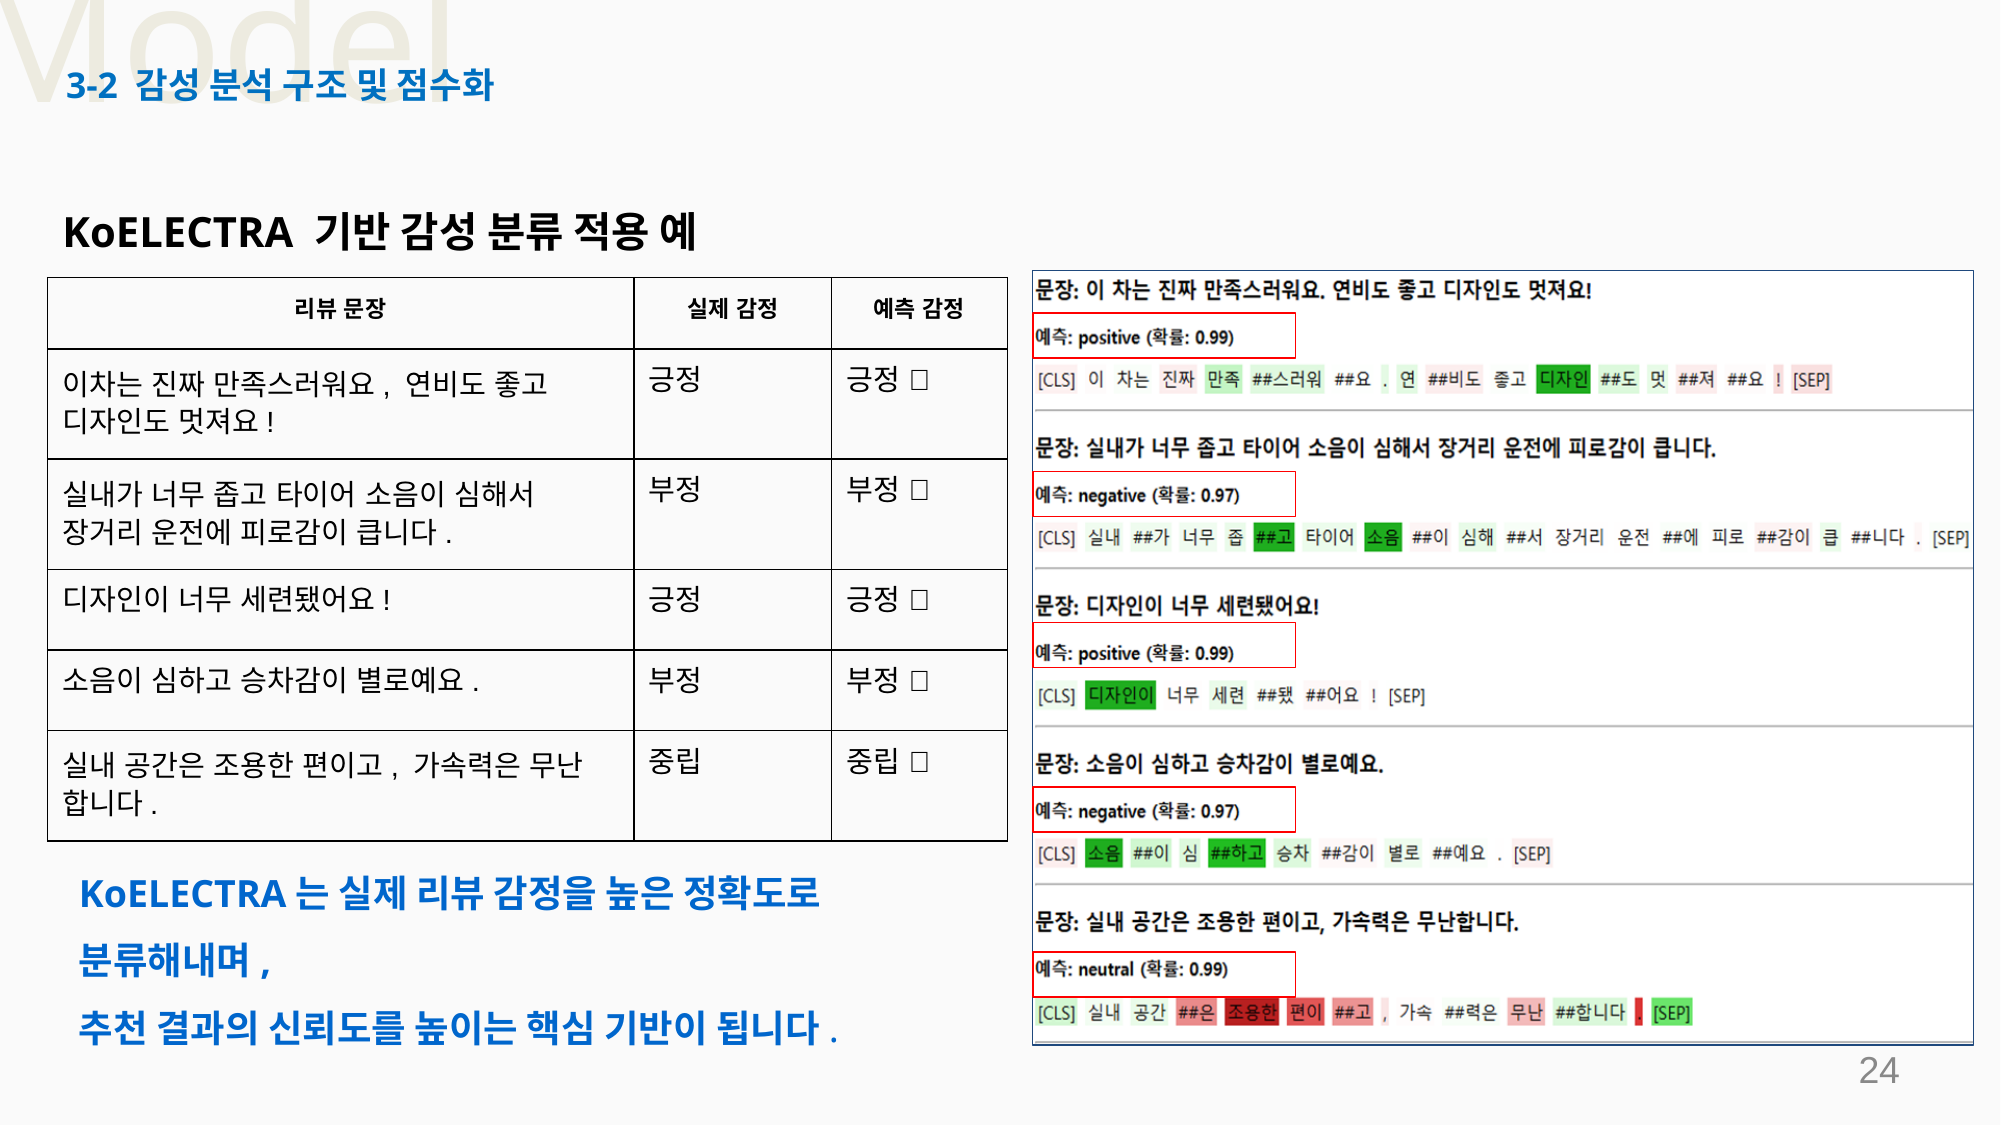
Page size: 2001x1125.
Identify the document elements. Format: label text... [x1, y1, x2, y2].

text_box Model [0, 0, 1202, 136]
table_cell 실내 공간은 조용한 편이고, 가속력은 무난 합니다. [48, 731, 633, 840]
table_cell 실내가 너무 좁고 타이어 소음이 심해서 장거리 운전에 피로감이 큽니다. [48, 460, 633, 569]
text_box 3-2 감성 분석 구조 및 점수화 [63, 61, 1024, 106]
table_cell 긍정 [635, 570, 831, 649]
text_box KoELECTRA는 실제 리뷰 감정을 높은 정확도로 분류해내며, 추천 결과의 신뢰도를 높이는 핵심 기반이 됩니다. [63, 832, 1011, 1065]
table_cell 부정 ✅ [832, 460, 1007, 569]
table_cell 부정 ✅ [832, 651, 1007, 730]
table_cell 긍정 [635, 350, 831, 458]
text_box KoELECTRA 기반 감성 분류 적용 예 [47, 190, 842, 271]
table_cell 긍정 ✅ [832, 350, 1007, 458]
table_header 실제 감정 [635, 278, 831, 348]
table_cell 긍정 ✅ [832, 570, 1007, 649]
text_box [1032, 270, 1974, 1045]
table_cell 소음이 심하고 승차감이 별로예요. [48, 651, 633, 730]
slide_number ‹#› [1440, 1052, 1900, 1125]
table_cell 부정 [635, 460, 831, 569]
table_header 예측 감정 [832, 278, 1007, 348]
table_cell 중립 ✅ [832, 731, 1007, 840]
table_cell 부정 [635, 651, 831, 730]
table_cell 디자인이 너무 세련됐어요! [48, 570, 633, 649]
table_cell 중립 [635, 731, 831, 840]
table_cell 이차는 진짜 만족스러워요, 연비도 좋고 디자인도 멋져요! [48, 350, 633, 458]
table_header 리뷰 문장 [48, 278, 633, 348]
